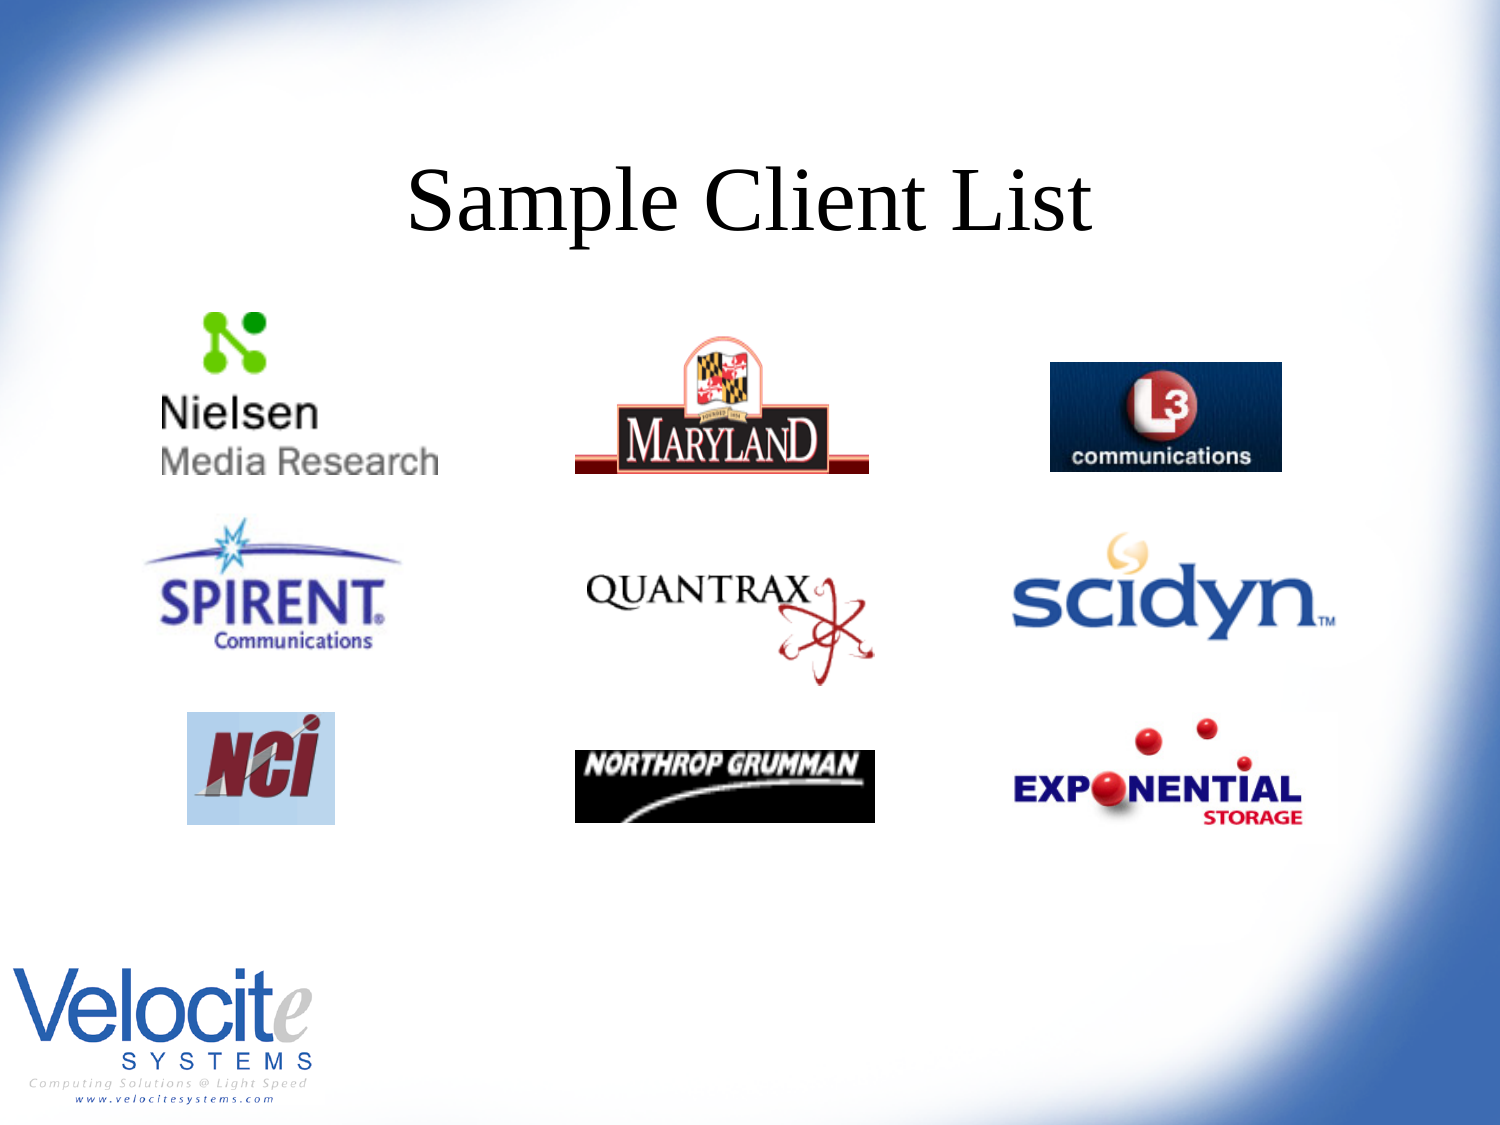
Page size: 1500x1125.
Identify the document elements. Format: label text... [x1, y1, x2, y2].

picture [0, 0, 1500, 1125]
title Sample Client List [112, 99, 1388, 288]
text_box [999, 512, 1338, 648]
